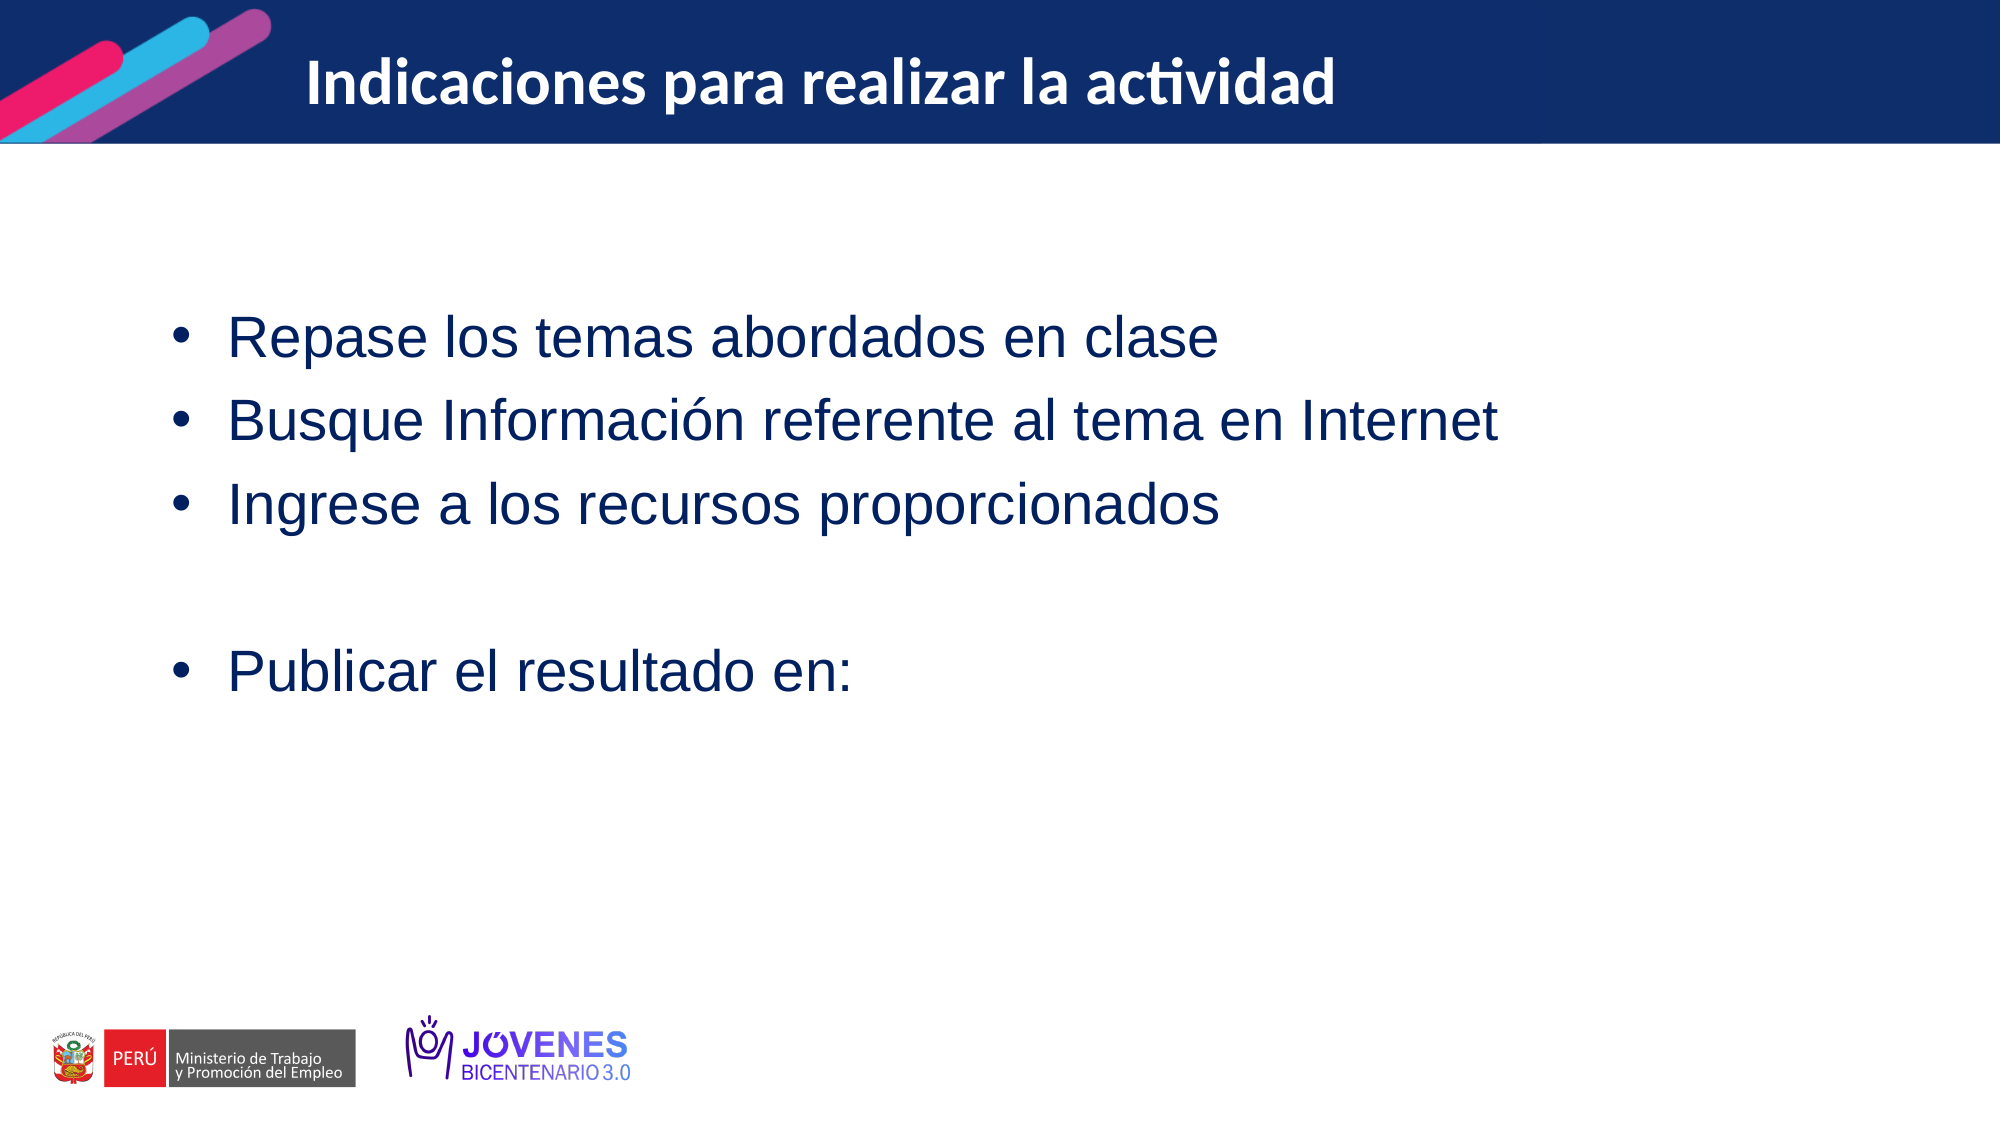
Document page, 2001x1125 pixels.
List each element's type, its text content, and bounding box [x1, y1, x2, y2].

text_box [41, 986, 632, 1115]
text_box Indicaciones para realizar la actividad [290, 22, 1901, 144]
picture [0, 0, 1541, 144]
text_box Repase los temas abordados en clase Busque Información referente al tema en Internet Ingrese a los recursos proporcionados Publicar el resultado en: [137, 299, 1863, 842]
